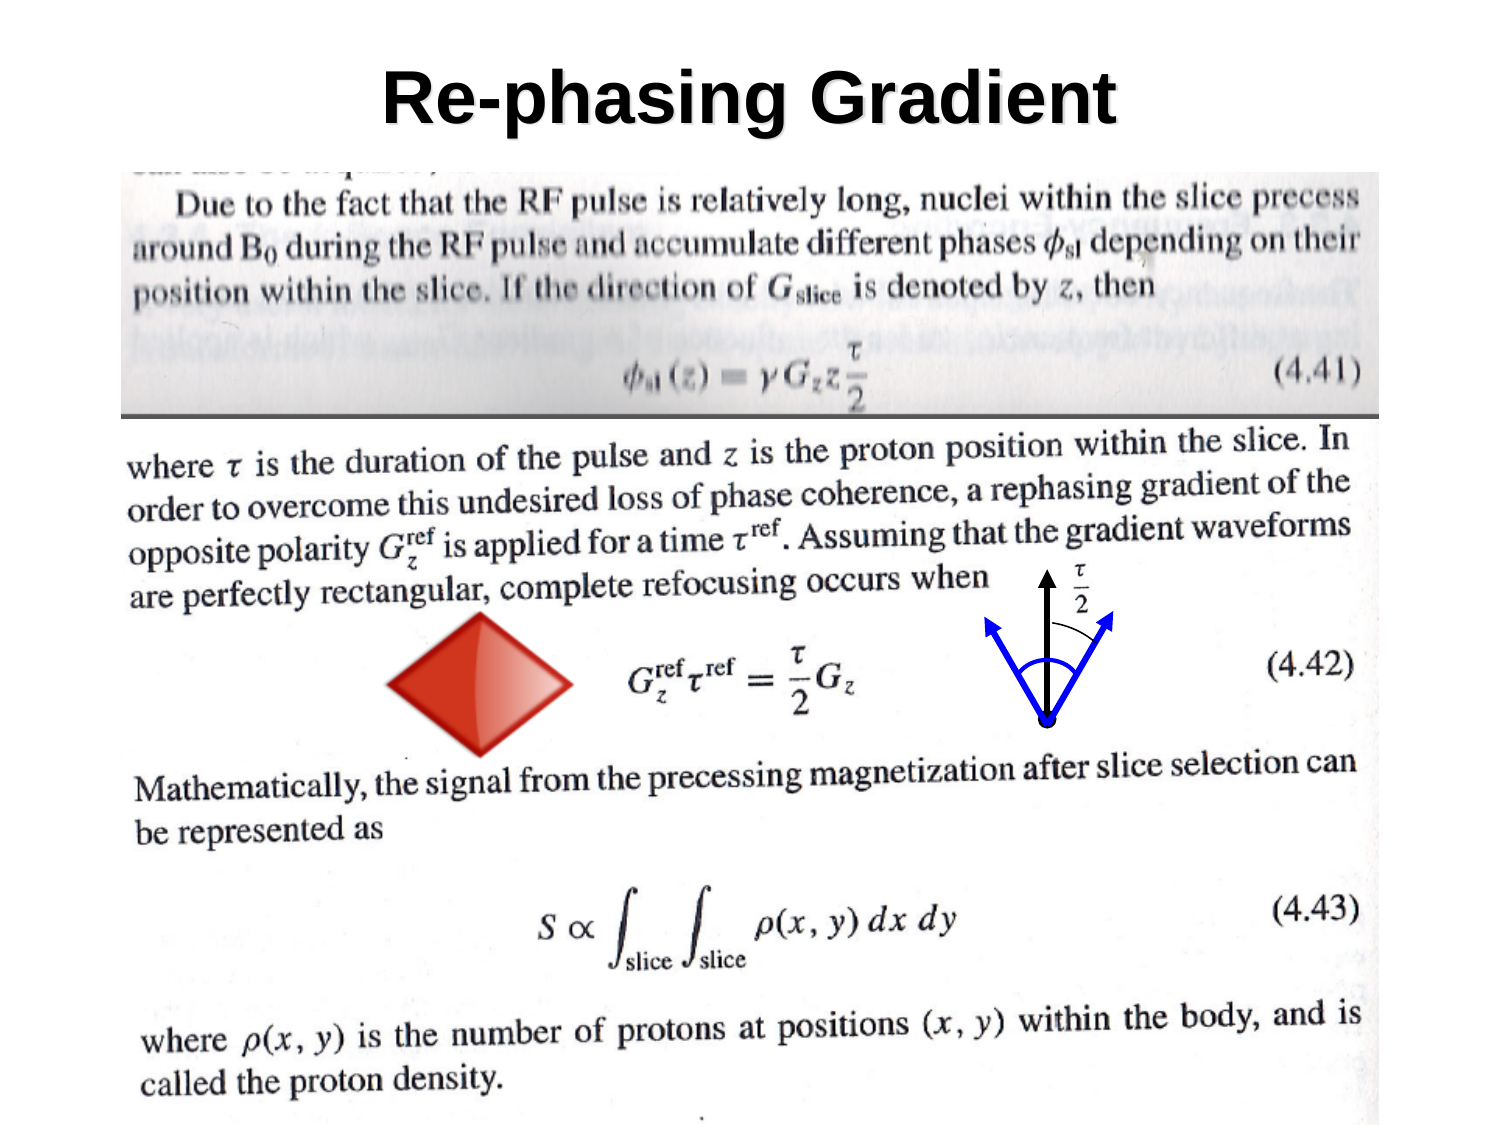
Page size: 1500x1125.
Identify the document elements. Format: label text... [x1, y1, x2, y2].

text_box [984, 616, 1041, 726]
title Re-phasing Gradient [24, 24, 1476, 163]
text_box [1046, 610, 1114, 726]
picture [121, 171, 1379, 1125]
